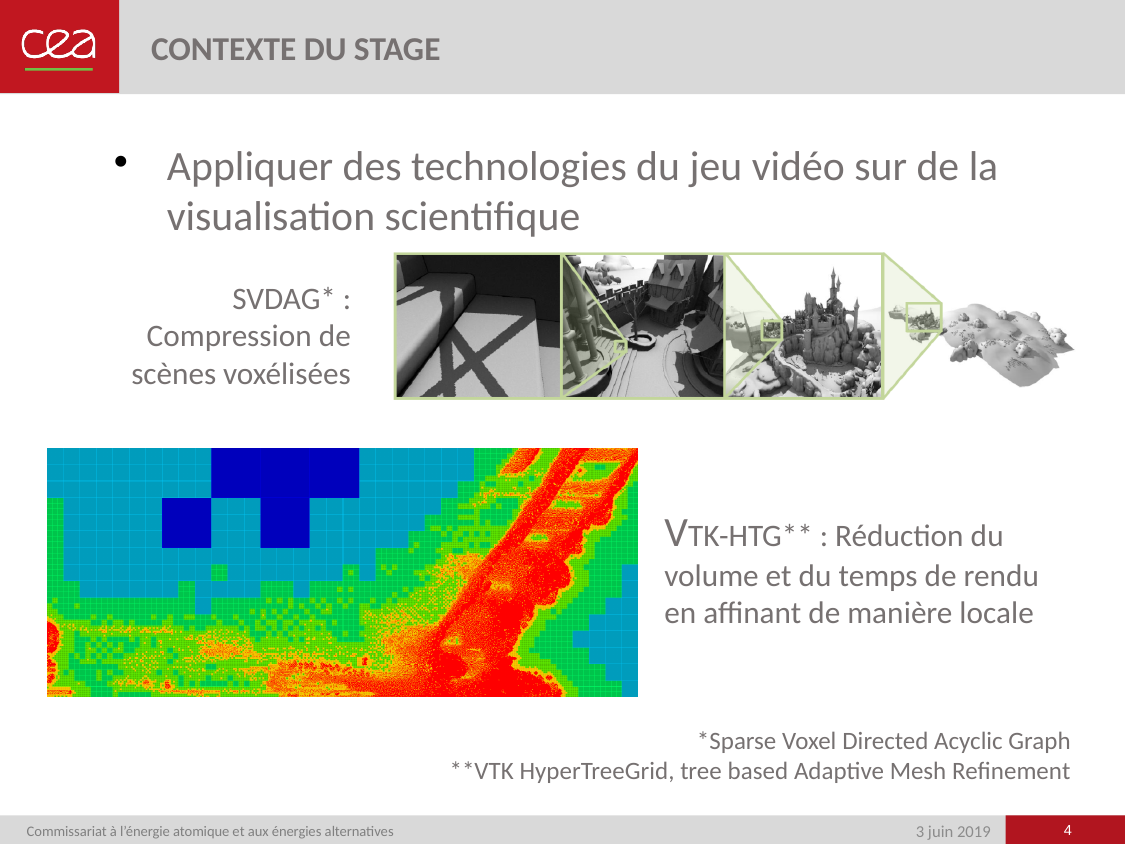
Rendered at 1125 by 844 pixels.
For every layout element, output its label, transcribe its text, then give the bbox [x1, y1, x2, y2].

picture [46, 448, 638, 697]
text_box VTK-HTG** : Réduction du volume et du temps de rendu en affinant de manière locale [642, 497, 1063, 662]
text_box SVDAG* : Compression de scènes voxélisées [47, 270, 366, 379]
text_box Appliquer des technologies du jeu vidéo sur de la visualisation scientifique [81, 131, 1087, 194]
picture [20, 27, 96, 71]
text_box *Sparse Voxel Directed Acyclic Graph **VTK HyperTreeGrid, tree based Adaptive Mesh Refinement [377, 716, 1087, 788]
text_box Contexte du stage [136, 24, 1125, 71]
text_box <numéro> [1029, 820, 1107, 839]
picture [389, 249, 1076, 402]
